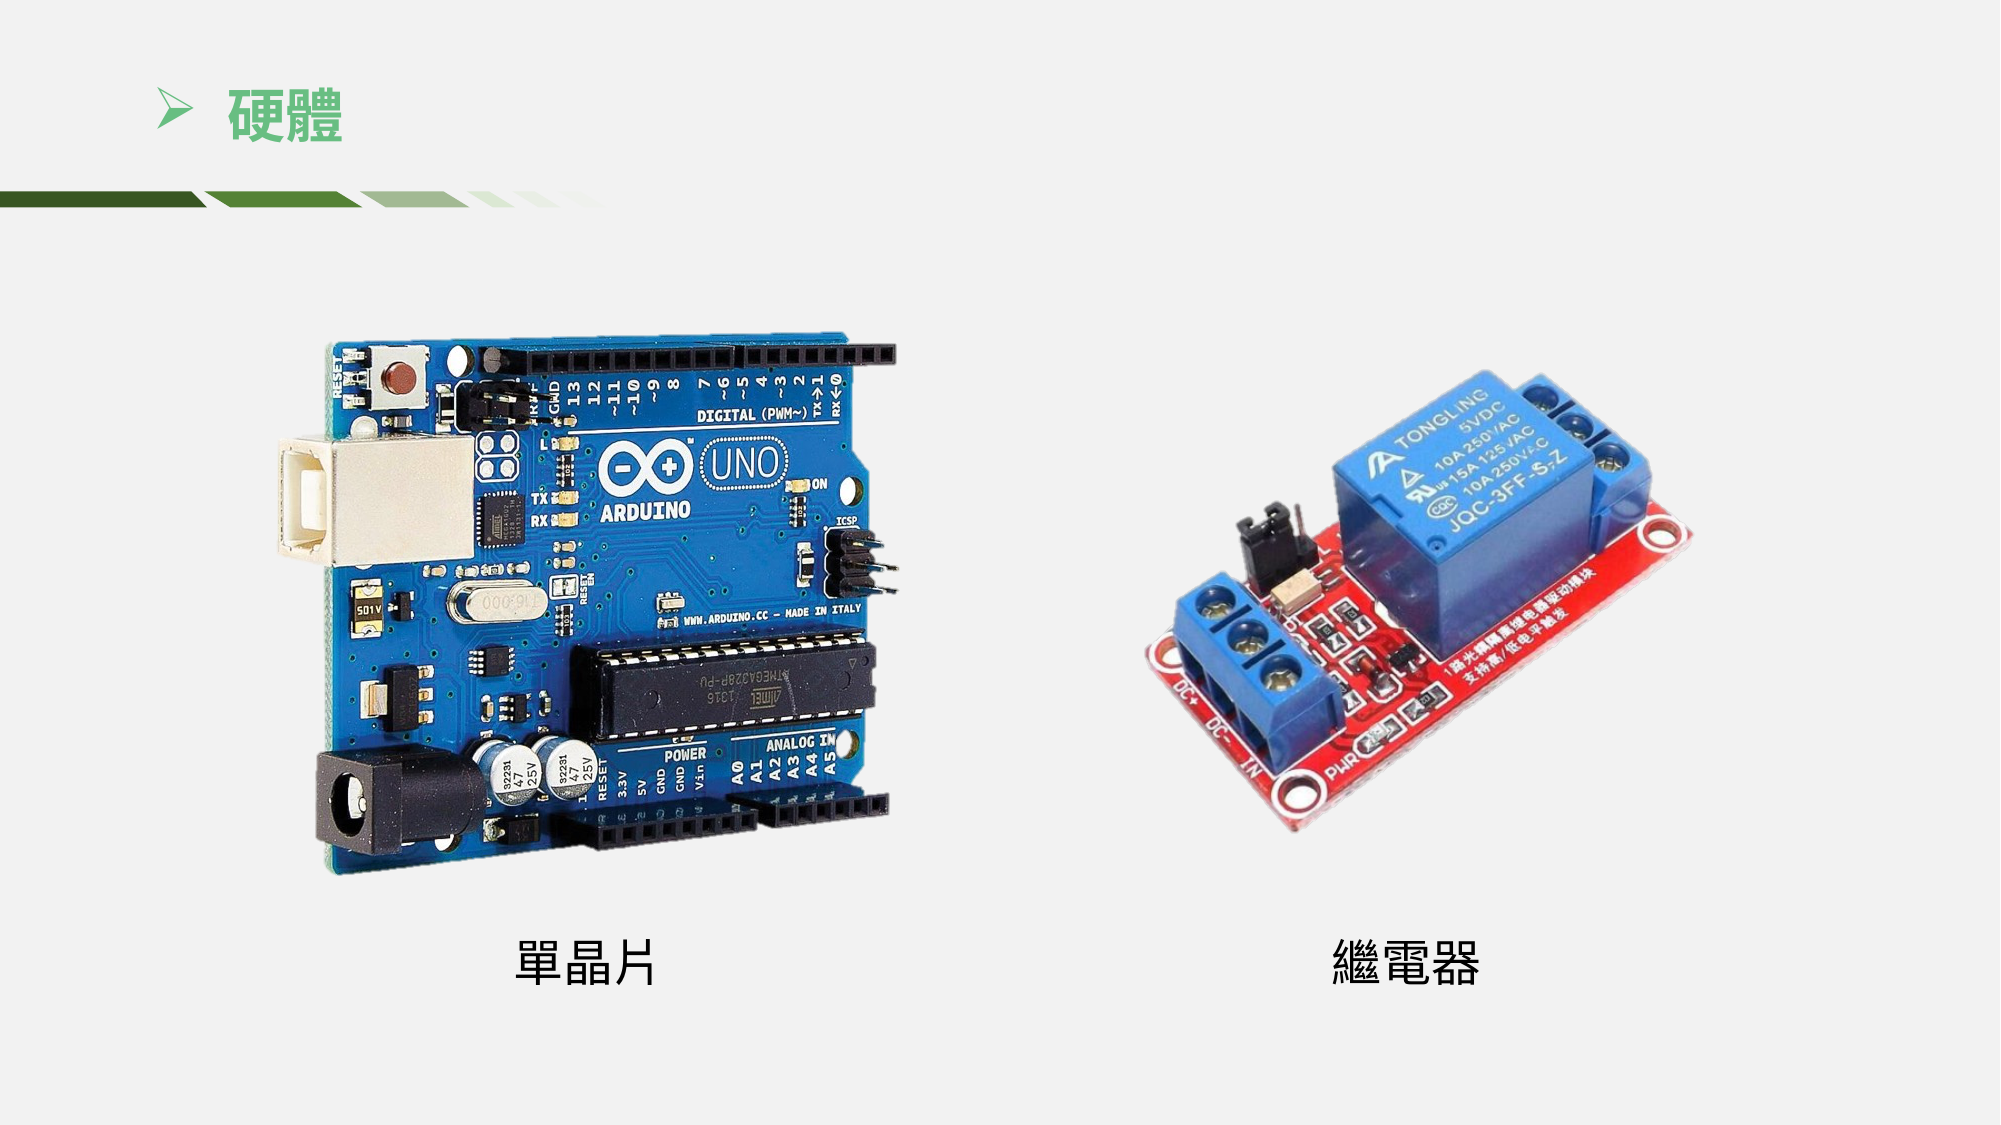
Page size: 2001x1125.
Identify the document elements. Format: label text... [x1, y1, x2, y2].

picture [259, 313, 918, 894]
text_box 單晶片 [497, 924, 680, 999]
title 硬體 [137, 59, 1863, 178]
picture [1073, 268, 1741, 938]
text_box 繼電器 [1315, 938, 1499, 999]
